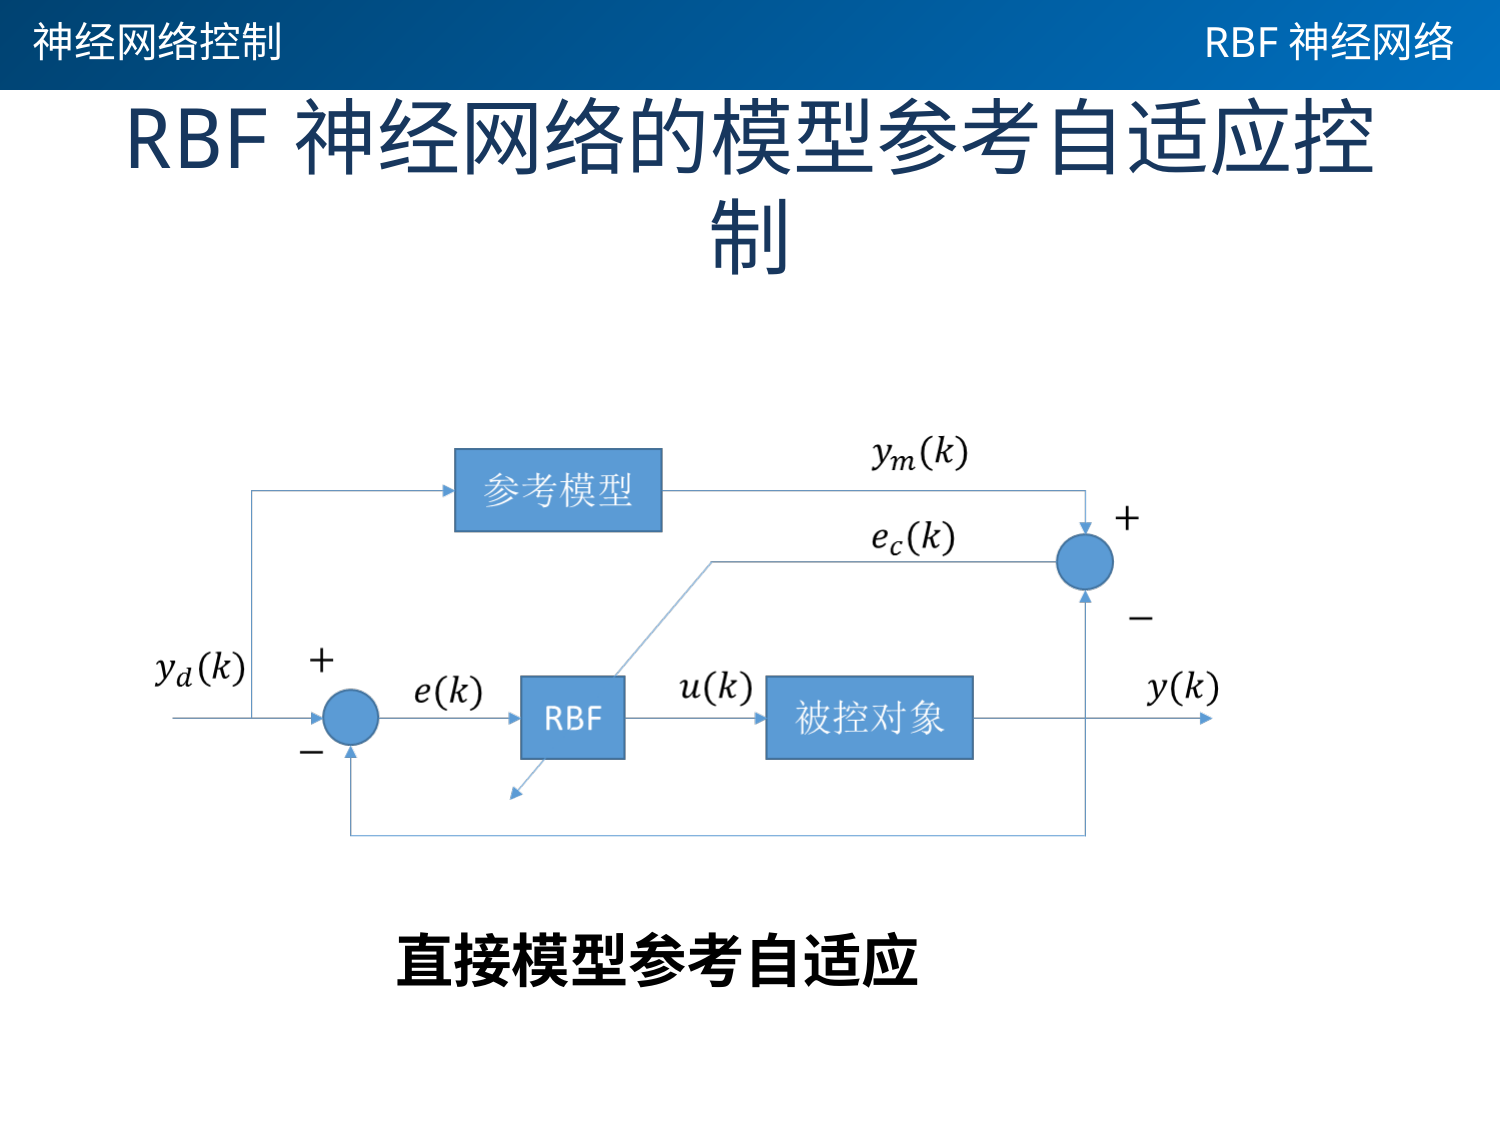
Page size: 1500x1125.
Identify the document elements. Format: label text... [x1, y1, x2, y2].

picture [135, 420, 1242, 838]
title RBF神经网络的模型参考自适应控制 [75, 91, 1425, 279]
text_box 直接模型参考自适应 [380, 916, 935, 1002]
list RBF神经网络 [938, 8, 1471, 80]
list 神经网络控制 [17, 8, 561, 80]
